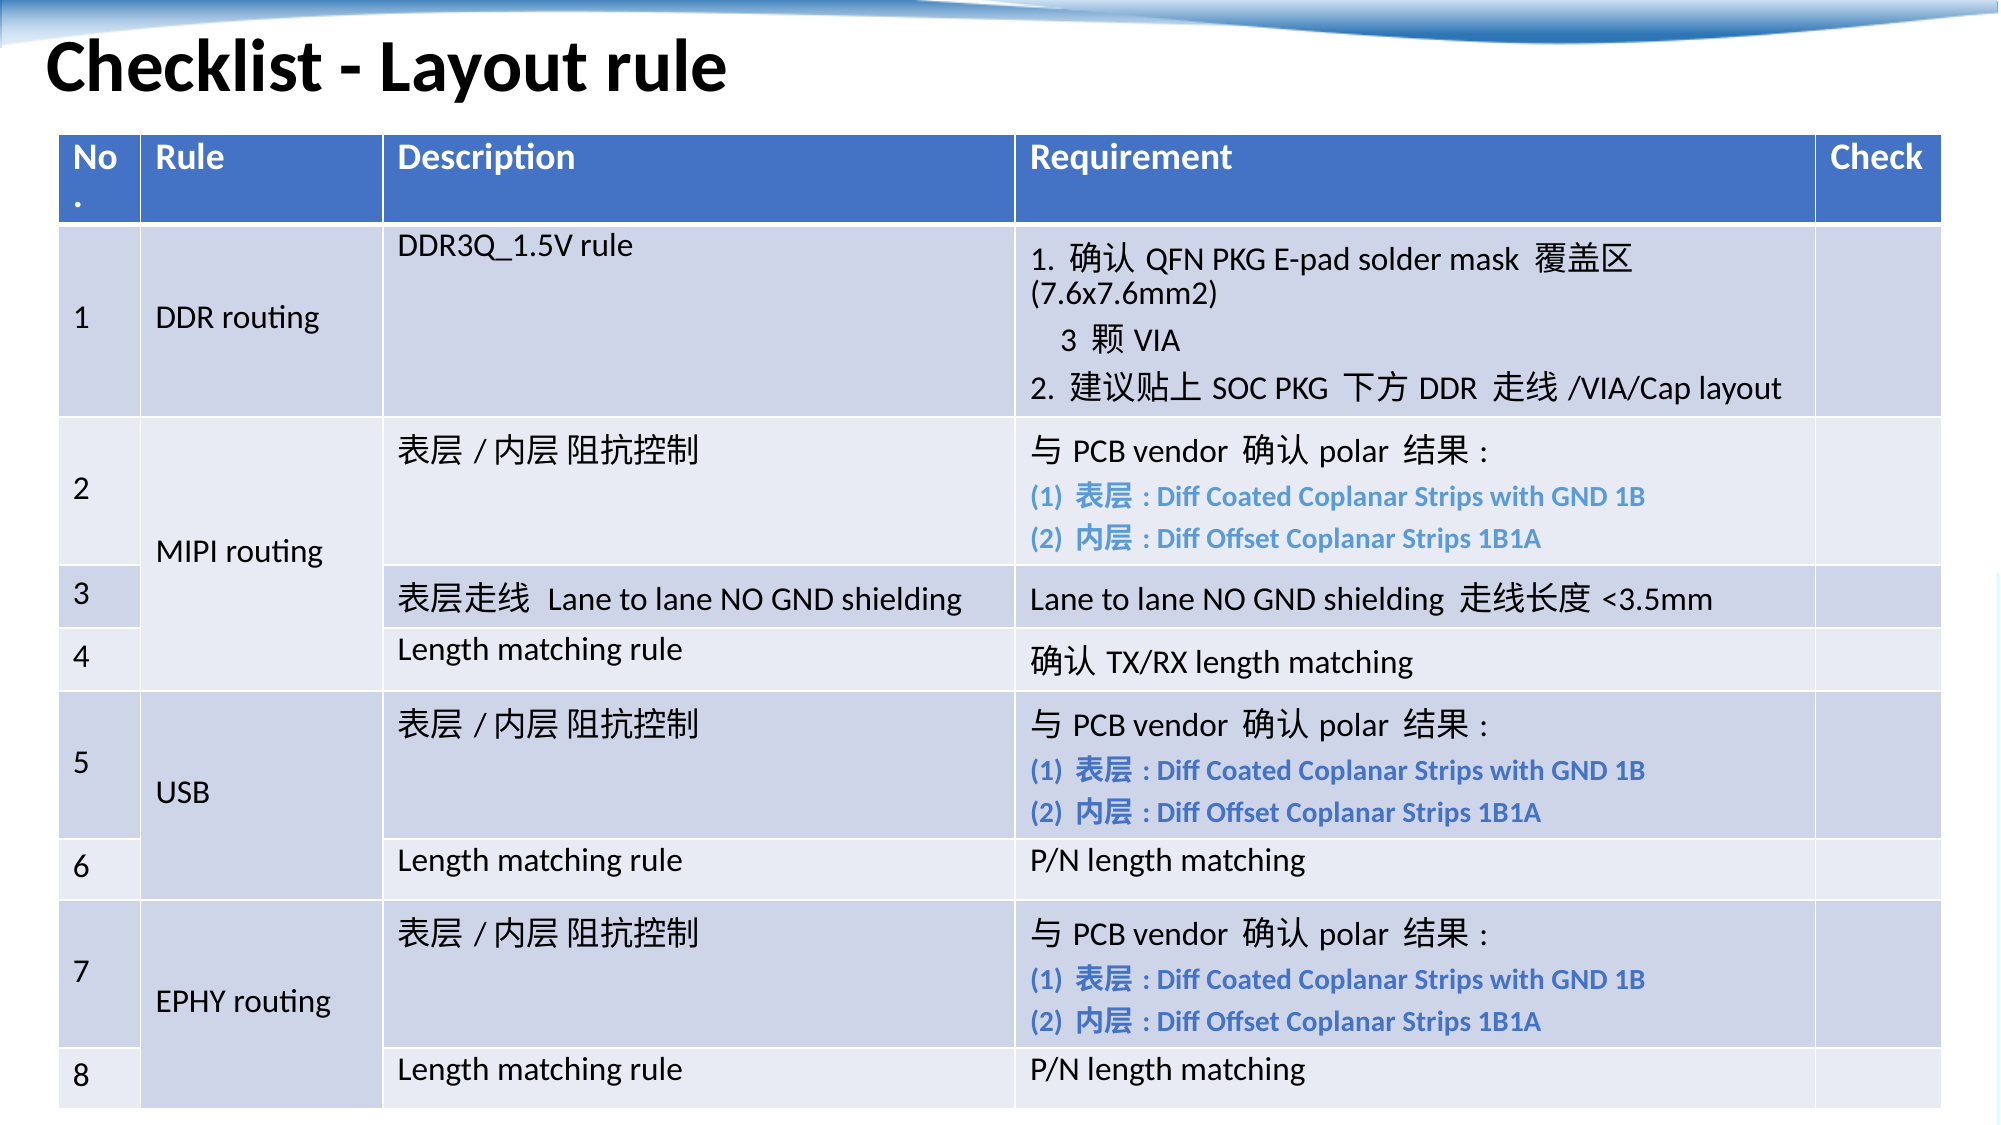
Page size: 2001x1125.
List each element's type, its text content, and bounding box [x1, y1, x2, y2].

table_cell EPHY routing [141, 901, 382, 1108]
table_cell 表层/内层 阻抗控制 [384, 692, 1014, 838]
table_cell 1 [59, 227, 140, 416]
table_cell 4 [59, 629, 140, 690]
table_cell 与PCB vendor 确认polar 结果: (1) 表层: Diff Coated Coplanar Strips with GND 1B (2) 内层: Diff Offset Coplanar Strips 1B1A [1016, 418, 1815, 564]
table_cell [1816, 901, 1941, 1047]
table_header Rule [141, 135, 382, 222]
table_cell 8 [59, 1049, 140, 1108]
table_header Check [1816, 135, 1941, 222]
table_cell Lane to lane NO GND shielding 走线长度<3.5mm [1016, 566, 1815, 627]
table_cell [1816, 840, 1941, 899]
table_cell P/N length matching [1016, 840, 1815, 899]
table_cell 确认TX/RX length matching [1016, 629, 1815, 690]
table_cell [1816, 629, 1941, 690]
table_cell 6 [59, 840, 140, 899]
table_cell 与PCB vendor 确认polar 结果: (1) 表层: Diff Coated Coplanar Strips with GND 1B (2) 内层: Diff Offset Coplanar Strips 1B1A [1016, 901, 1815, 1047]
table_header Description [384, 135, 1014, 222]
table_cell DDR routing [141, 227, 382, 416]
table_cell [1816, 692, 1941, 838]
table_cell 5 [59, 692, 140, 838]
table_cell 表层/内层 阻抗控制 [384, 418, 1014, 564]
table_cell [1816, 227, 1941, 416]
table_cell 1. 确认QFN PKG E-pad solder mask 覆盖区 (7.6x7.6mm2) 3 颗VIA 2. 建议贴上SOC PKG 下方DDR 走线/VIA/Cap layout [1016, 227, 1815, 416]
table_cell 表层/内层 阻抗控制 [384, 901, 1014, 1047]
table_cell USB [141, 692, 382, 899]
table_cell 7 [59, 901, 140, 1047]
table_cell Length matching rule [384, 629, 1014, 690]
table_cell 2 [59, 418, 140, 564]
picture [2, 0, 2001, 1125]
table_cell [1816, 418, 1941, 564]
table_cell [1816, 566, 1941, 627]
table_header Requirement [1016, 135, 1815, 222]
table_cell 与PCB vendor 确认polar 结果: (1) 表层: Diff Coated Coplanar Strips with GND 1B (2) 内层: Diff Offset Coplanar Strips 1B1A [1016, 692, 1815, 838]
text_box Checklist - Layout rule [31, 19, 1832, 138]
table_cell DDR3Q_1.5V rule [384, 227, 1014, 416]
table_cell 3 [59, 566, 140, 627]
table_cell P/N length matching [1016, 1049, 1815, 1108]
table_cell Length matching rule [384, 1049, 1014, 1108]
table_cell MIPI routing [141, 418, 382, 690]
table_cell 表层走线 Lane to lane NO GND shielding [384, 566, 1014, 627]
table_cell [1816, 1049, 1941, 1108]
table_cell Length matching rule [384, 840, 1014, 899]
table_header No. [59, 135, 140, 222]
